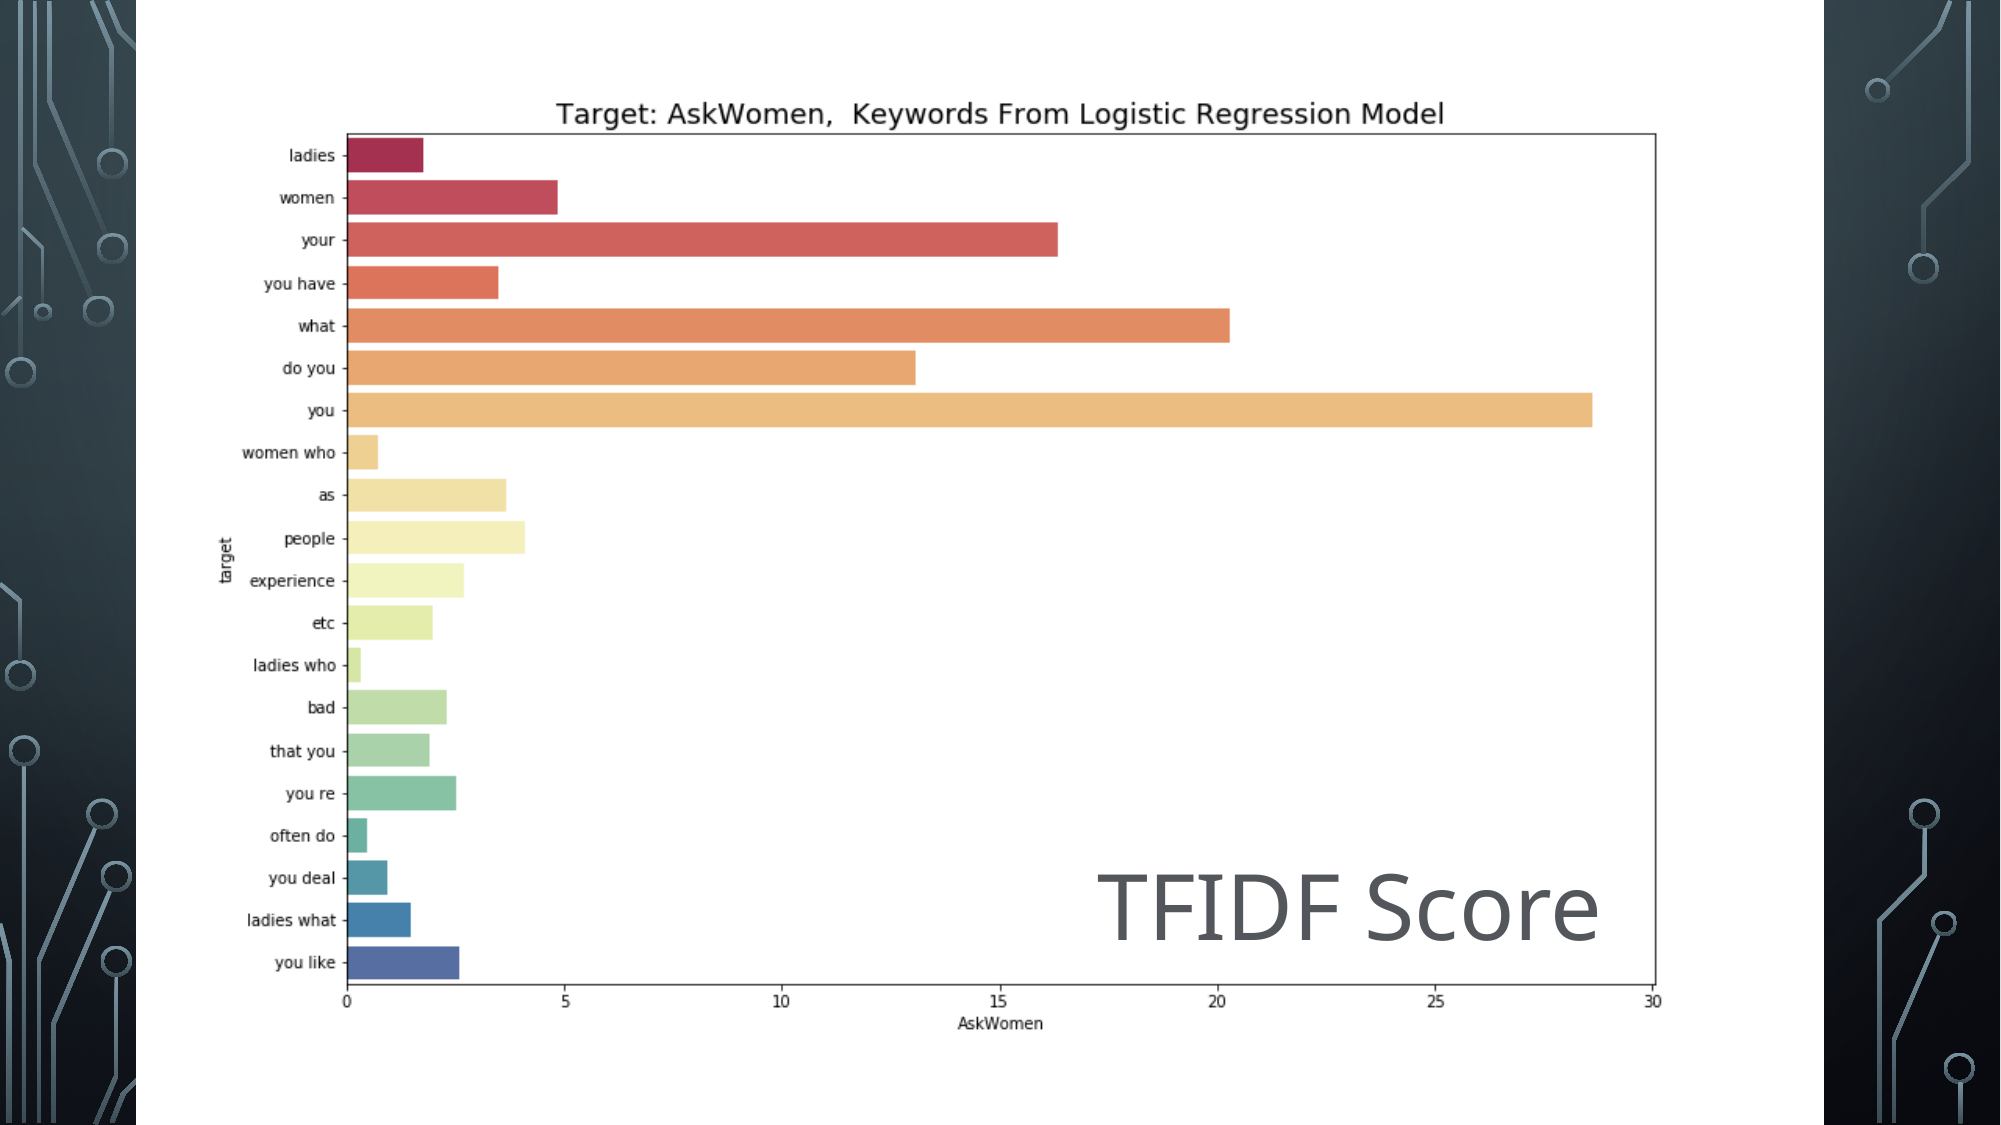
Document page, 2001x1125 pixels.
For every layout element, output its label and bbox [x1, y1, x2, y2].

picture [135, 0, 1824, 1125]
